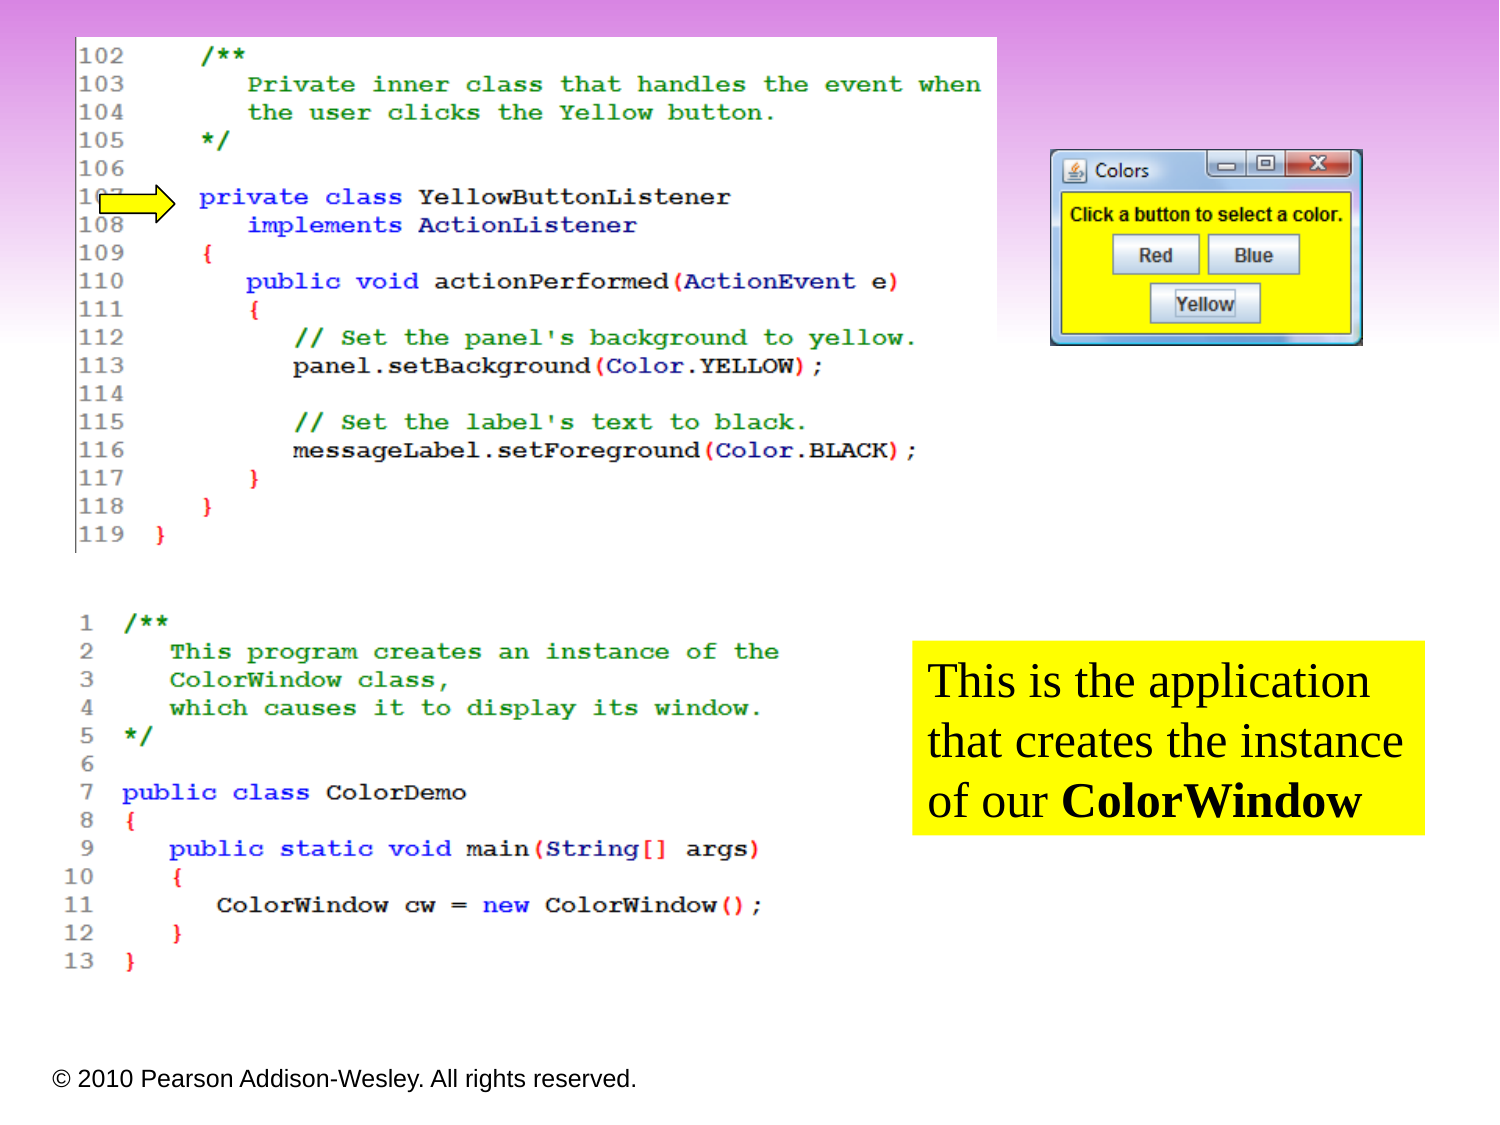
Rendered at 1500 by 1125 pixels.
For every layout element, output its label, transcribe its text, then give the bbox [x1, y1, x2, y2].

picture [1049, 149, 1363, 346]
text_box This is the application that creates the instance of our ColorWindow [912, 640, 1425, 836]
picture [74, 37, 997, 554]
picture [62, 612, 805, 976]
